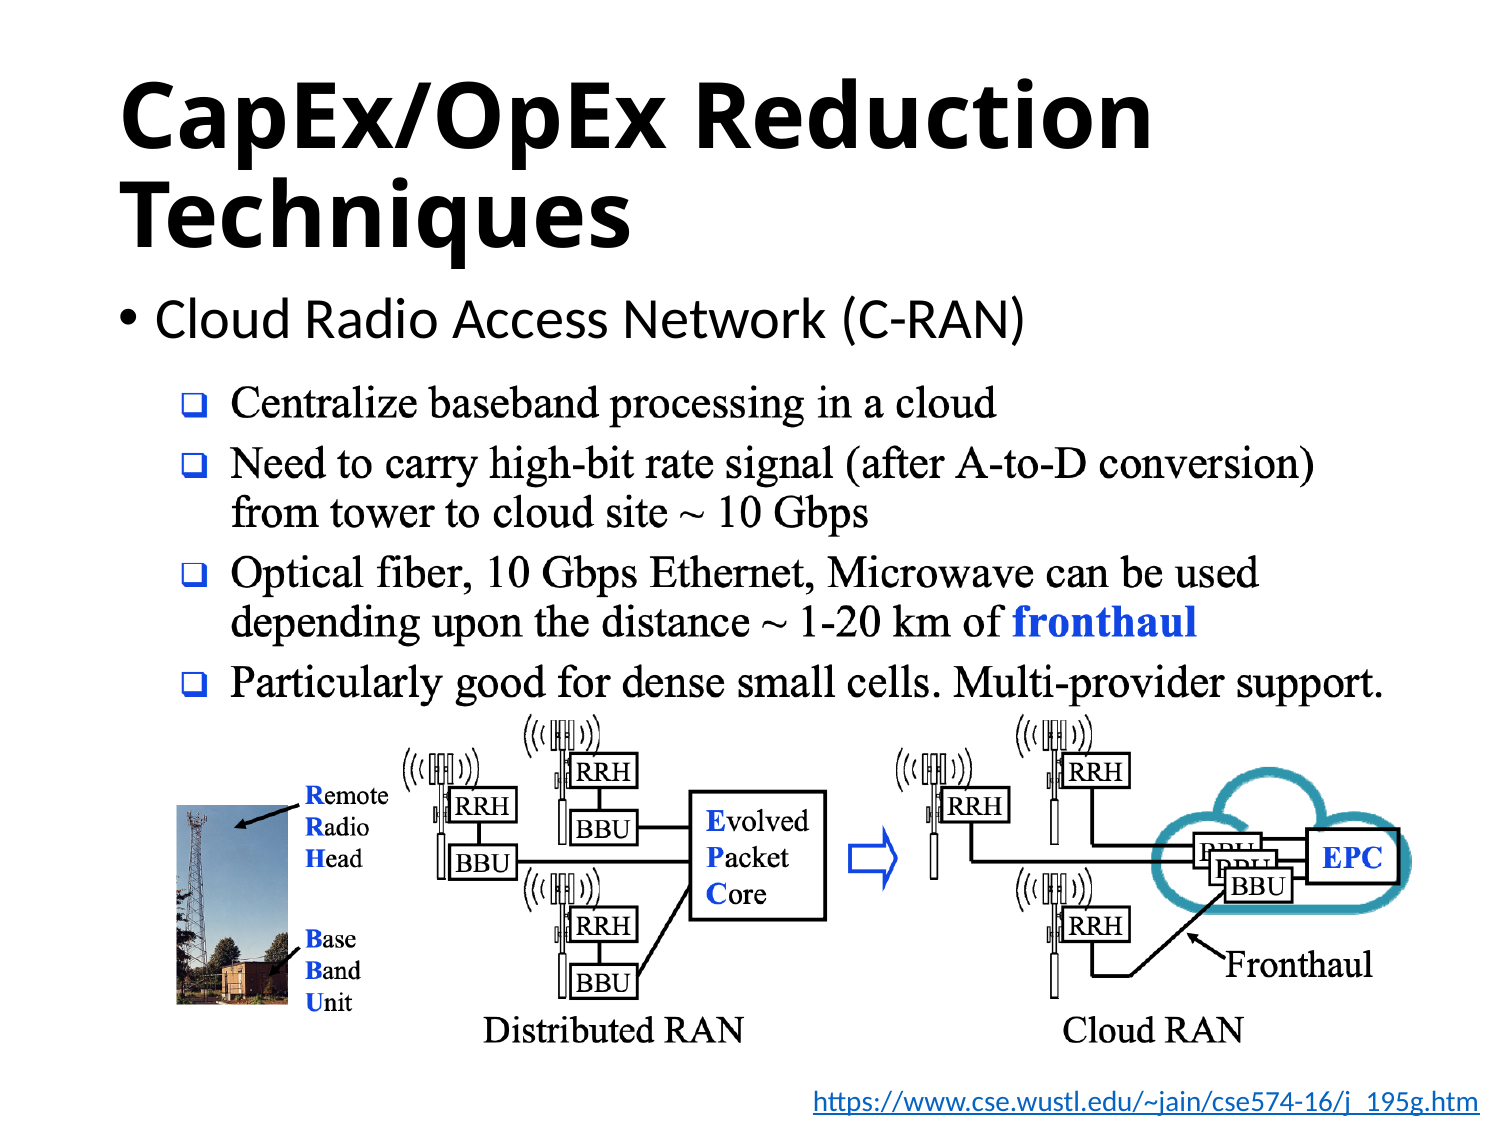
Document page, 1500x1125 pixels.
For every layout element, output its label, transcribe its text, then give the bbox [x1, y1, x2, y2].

list Cloud Radio Access Network (C-RAN) [103, 280, 1397, 995]
title CapEx/OpEx Reduction Techniques [103, 59, 1476, 278]
text_box https://www.cse.wustl.edu/~jain/cse574-16/j_195g.htm [792, 1074, 1500, 1125]
picture [169, 379, 1416, 1066]
